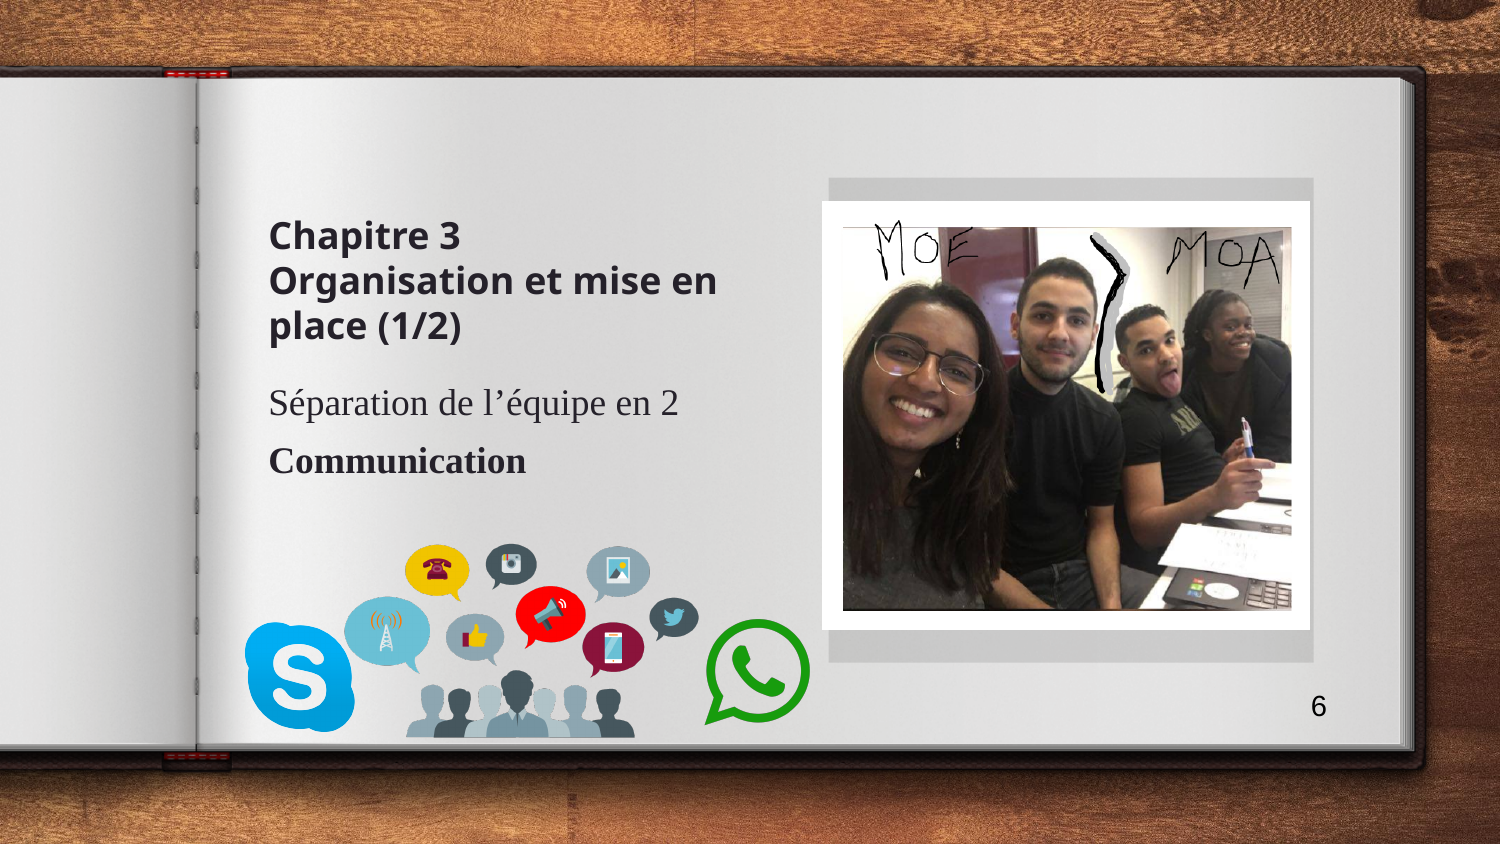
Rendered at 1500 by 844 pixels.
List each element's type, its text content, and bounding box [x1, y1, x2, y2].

slide_number 6 [1295, 672, 1386, 737]
text_box [828, 177, 1314, 663]
picture [0, 0, 1500, 844]
title Chapitre 3 Organisation et mise en place (1/2) [253, 172, 784, 363]
subtitle Séparation de l’équipe en 2 Communication [253, 363, 784, 483]
